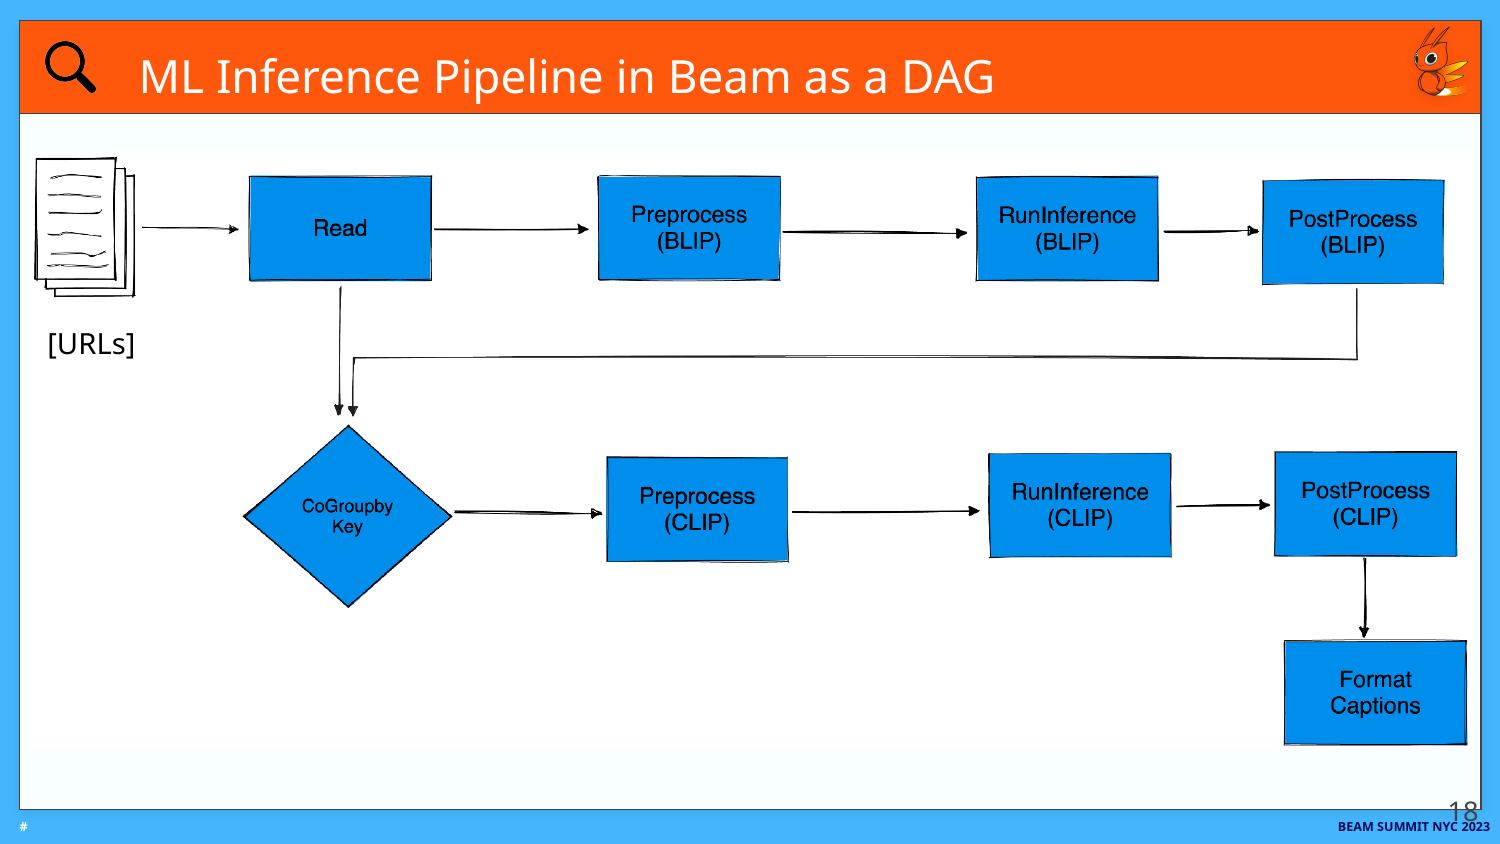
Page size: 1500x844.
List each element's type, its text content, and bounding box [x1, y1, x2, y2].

picture [29, 152, 1472, 750]
picture [1395, 24, 1482, 102]
slide_number ‹#› [1403, 779, 1494, 844]
picture [45, 41, 96, 93]
title ML Inference Pipeline in Beam as a DAG [123, 32, 1263, 95]
